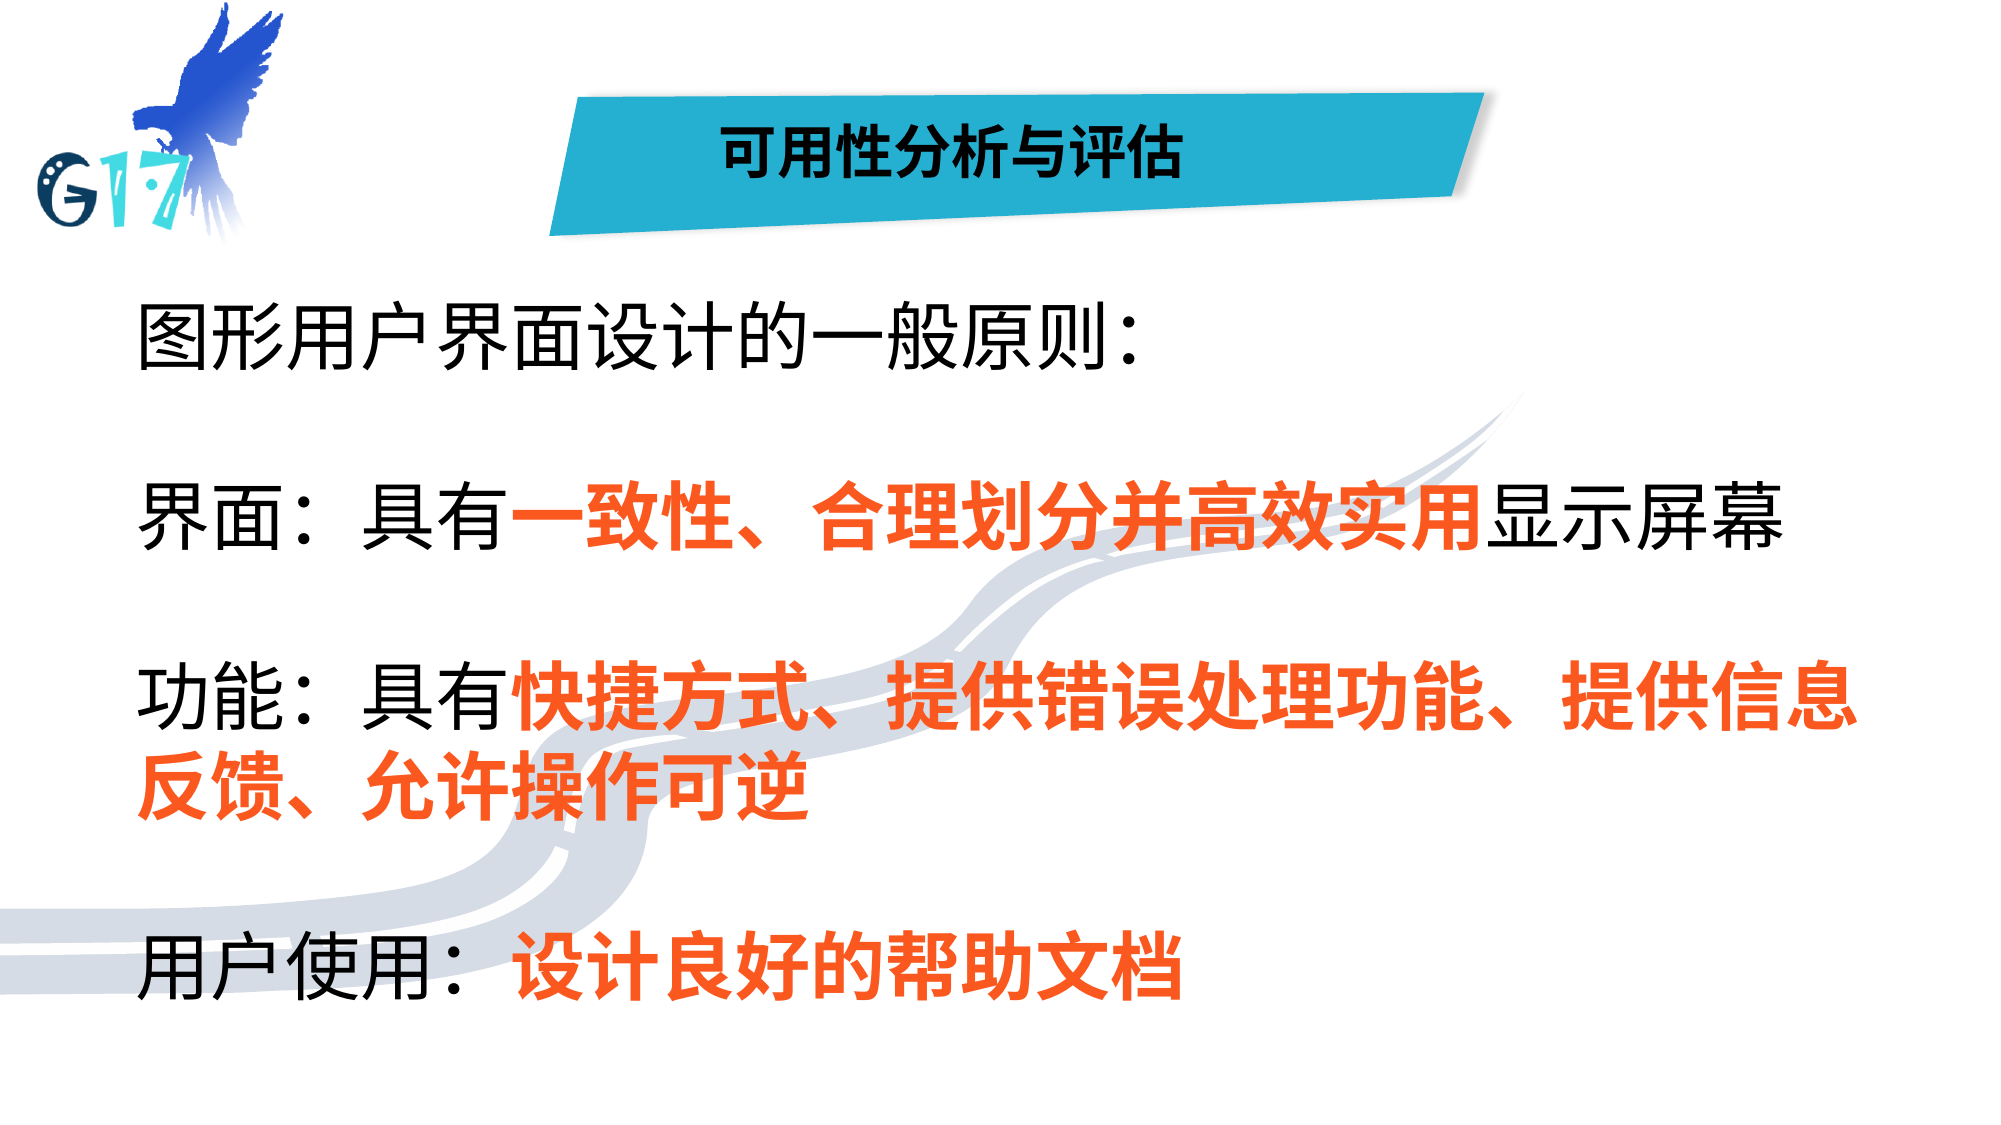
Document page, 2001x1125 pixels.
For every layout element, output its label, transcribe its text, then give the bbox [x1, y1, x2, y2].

picture [0, 0, 286, 250]
text_box 图形用户界面设计的一般原则： 界面：具有一致性、合理划分并高效实用显示屏幕 功能：具有快捷方式、提供错误处理功能、提供信息反馈、允许操作可逆 用户使用：设计良好的帮助文档 [120, 281, 1917, 1107]
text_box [0, 392, 1525, 995]
text_box 可用性分析与评估 [704, 108, 1200, 193]
